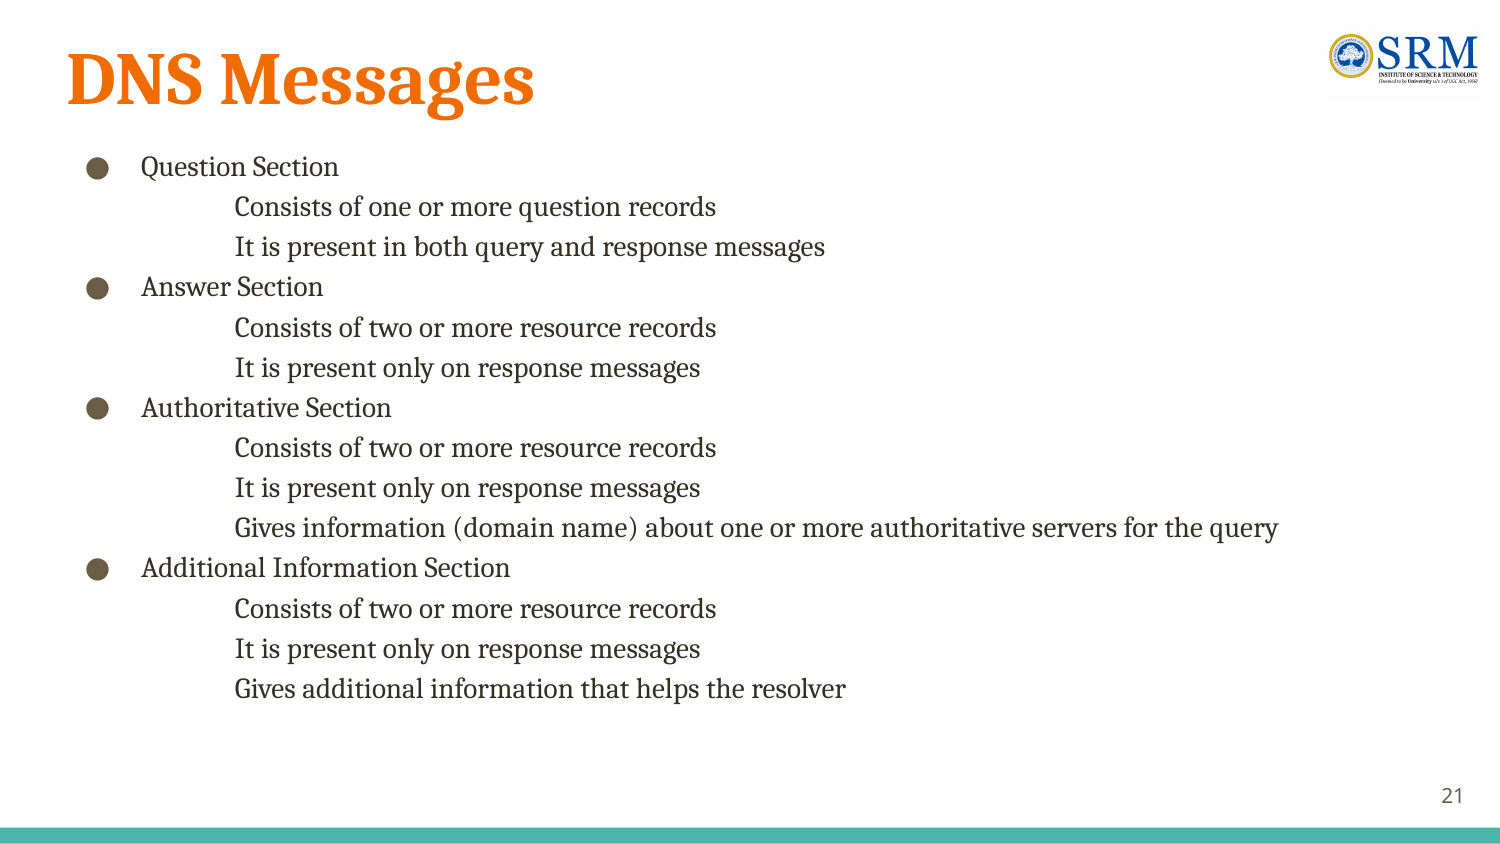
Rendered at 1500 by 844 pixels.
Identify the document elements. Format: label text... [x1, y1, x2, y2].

title DNS Messages [51, 14, 1449, 95]
list Question Section Consists of one or more question records It is present in both query and response messages Answer Section Consists of two or more resource records It is present only on response messages Authoritative Section Consists of two or more resource records It is present only on response messages Gives information (domain name) about one or more authoritative servers for the query Additional Information Section Consists of two or more resource records It is present only on response messages Gives additional information that helps the resolver [51, 127, 1449, 750]
picture [1326, 16, 1481, 103]
slide_number 21 [1389, 764, 1480, 830]
